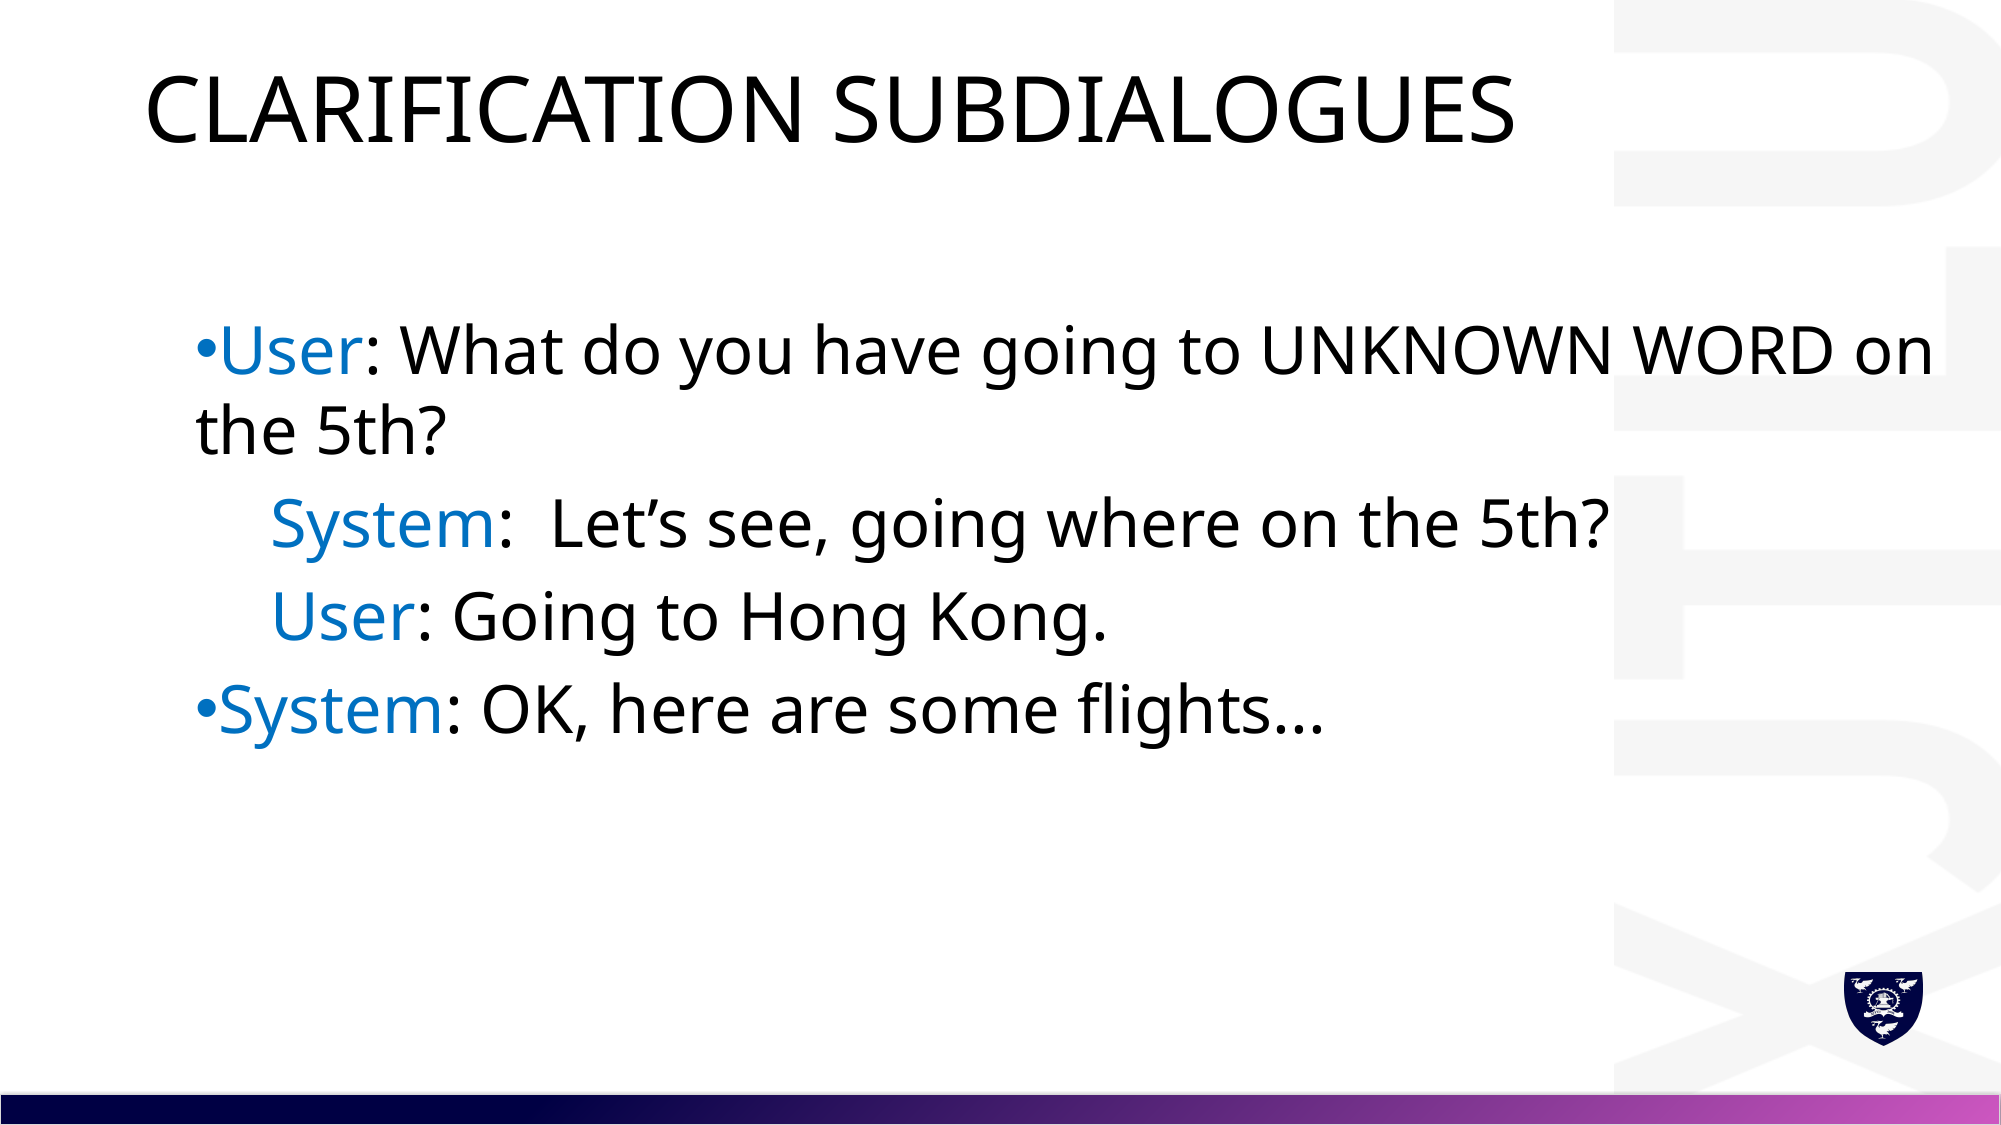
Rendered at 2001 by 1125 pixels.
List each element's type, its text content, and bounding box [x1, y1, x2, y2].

slide_number [249, 1029, 575, 1105]
title Clarification Subdialogues [128, 24, 1845, 188]
picture [1844, 1013, 1923, 1046]
list User: What do you have going to UNKNOWN WORD on the 5th? System: Let’s see, going where on the 5th? User: Going to Hong Kong. System: OK, here are some flights... [180, 299, 1963, 1013]
